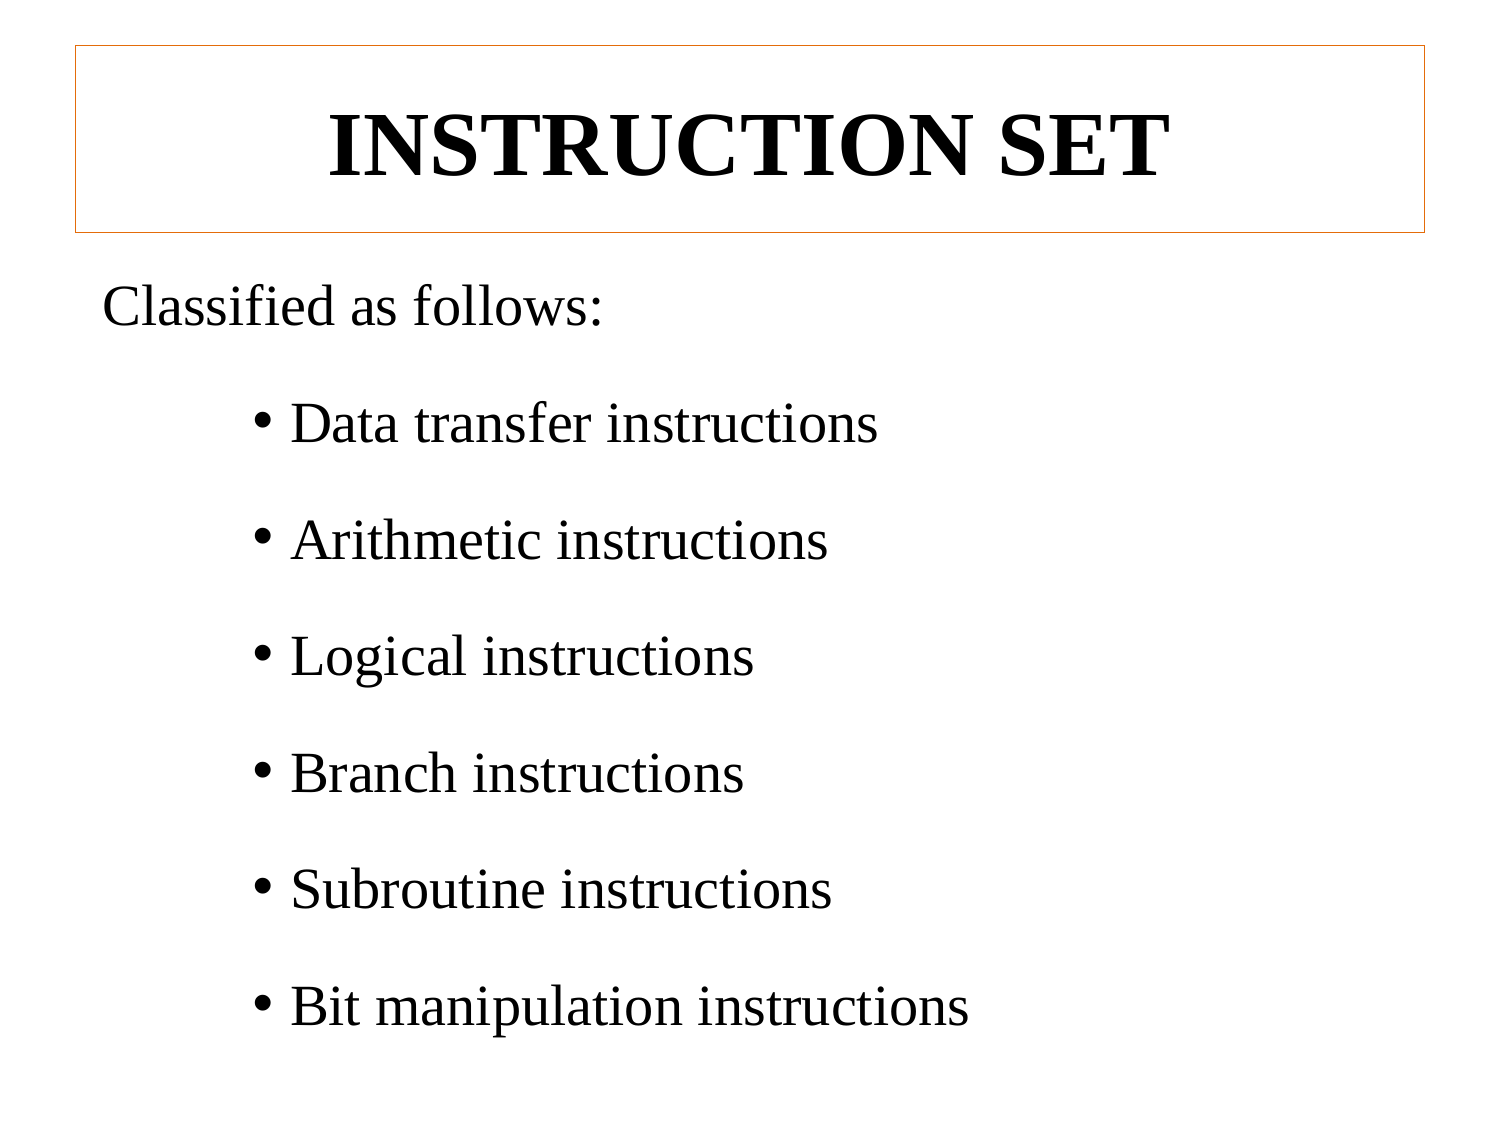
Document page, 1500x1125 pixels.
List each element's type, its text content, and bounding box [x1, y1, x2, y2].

title INSTRUCTION SET [75, 45, 1425, 233]
list Classified as follows: Data transfer instructions Arithmetic instructions Logical instructions Branch instructions Subroutine instructions Bit manipulation instructions [87, 224, 1438, 1088]
